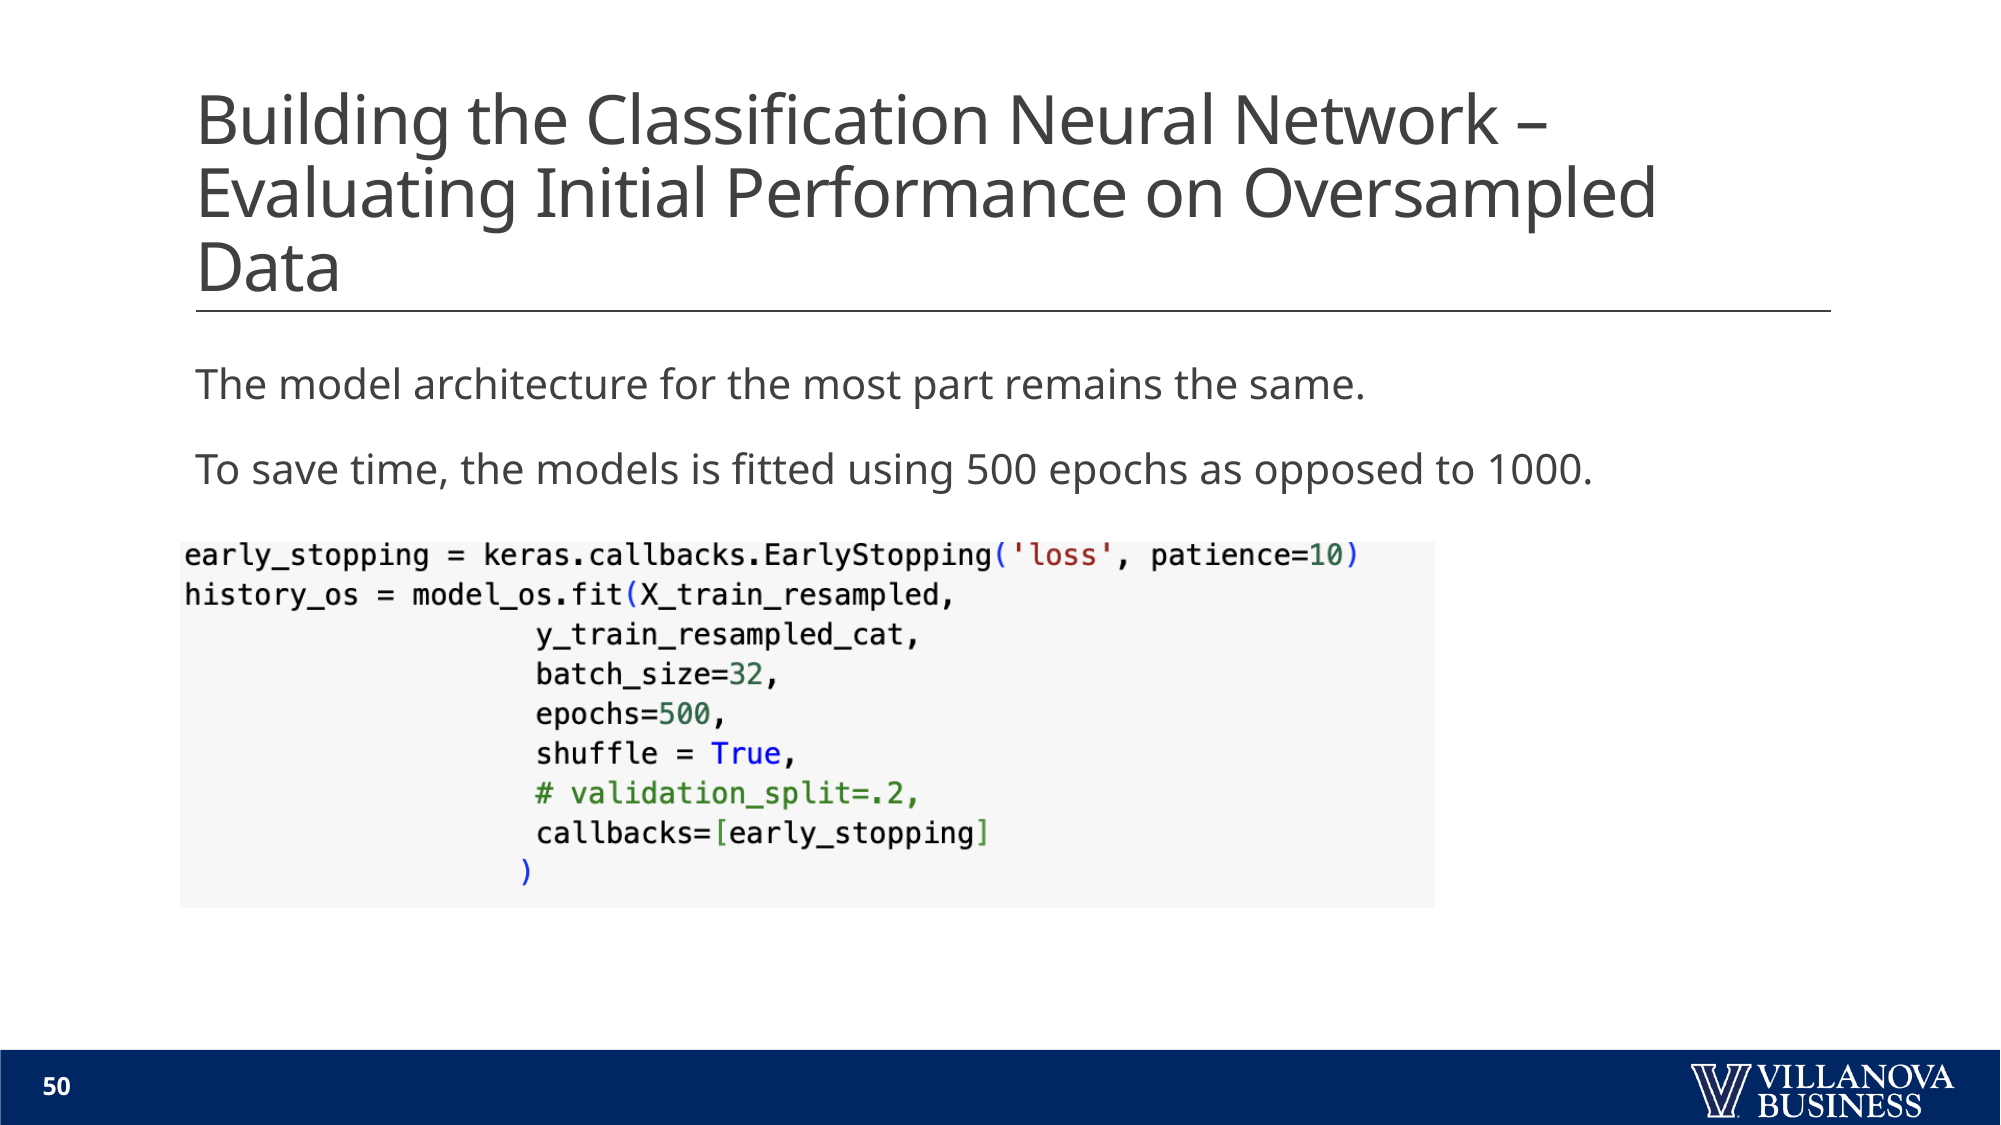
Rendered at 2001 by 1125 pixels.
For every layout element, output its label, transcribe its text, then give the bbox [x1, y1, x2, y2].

slide_number 50 [27, 1057, 156, 1118]
list The model architecture for the most part remains the same. To save time, the models is fitted using 500 epochs as opposed to 1000. [180, 345, 1830, 963]
picture [179, 542, 1435, 908]
title Building the Classification Neural Network – Evaluating Initial Performance on Oversampled Data [180, 75, 1830, 314]
picture [1683, 1035, 1973, 1125]
